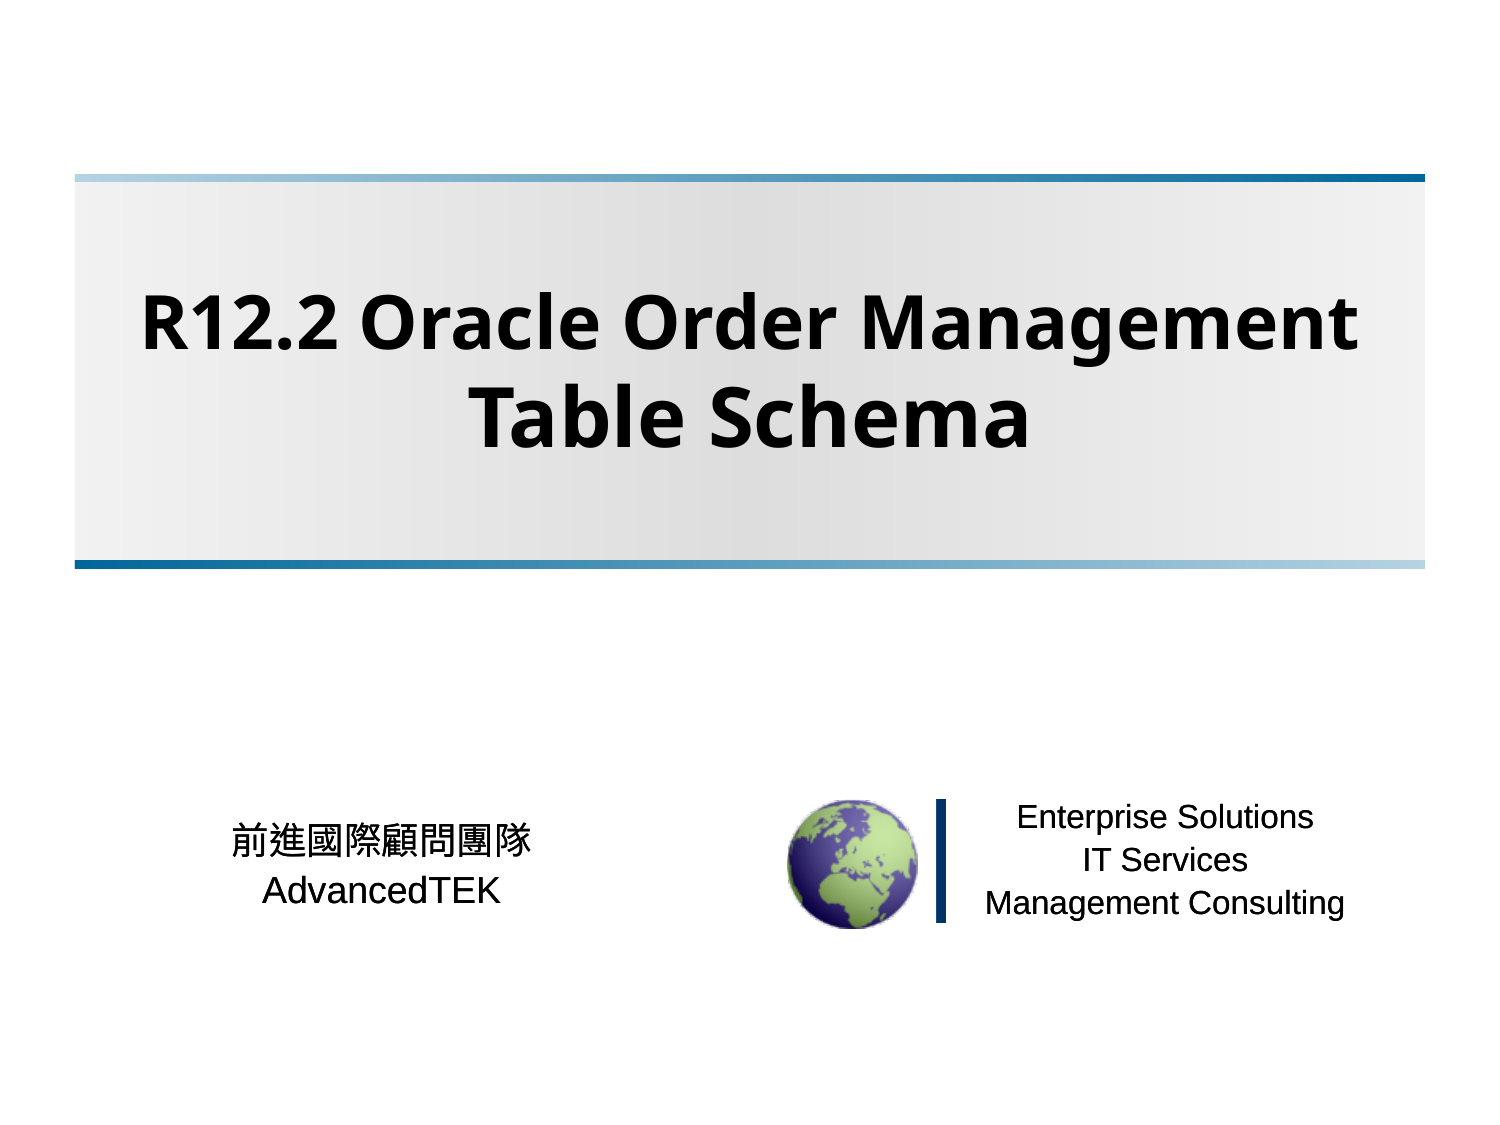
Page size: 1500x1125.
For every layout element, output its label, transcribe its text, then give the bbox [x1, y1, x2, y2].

picture [787, 799, 918, 929]
title R12.2 Oracle Order Management Table Schema [100, 267, 1400, 480]
